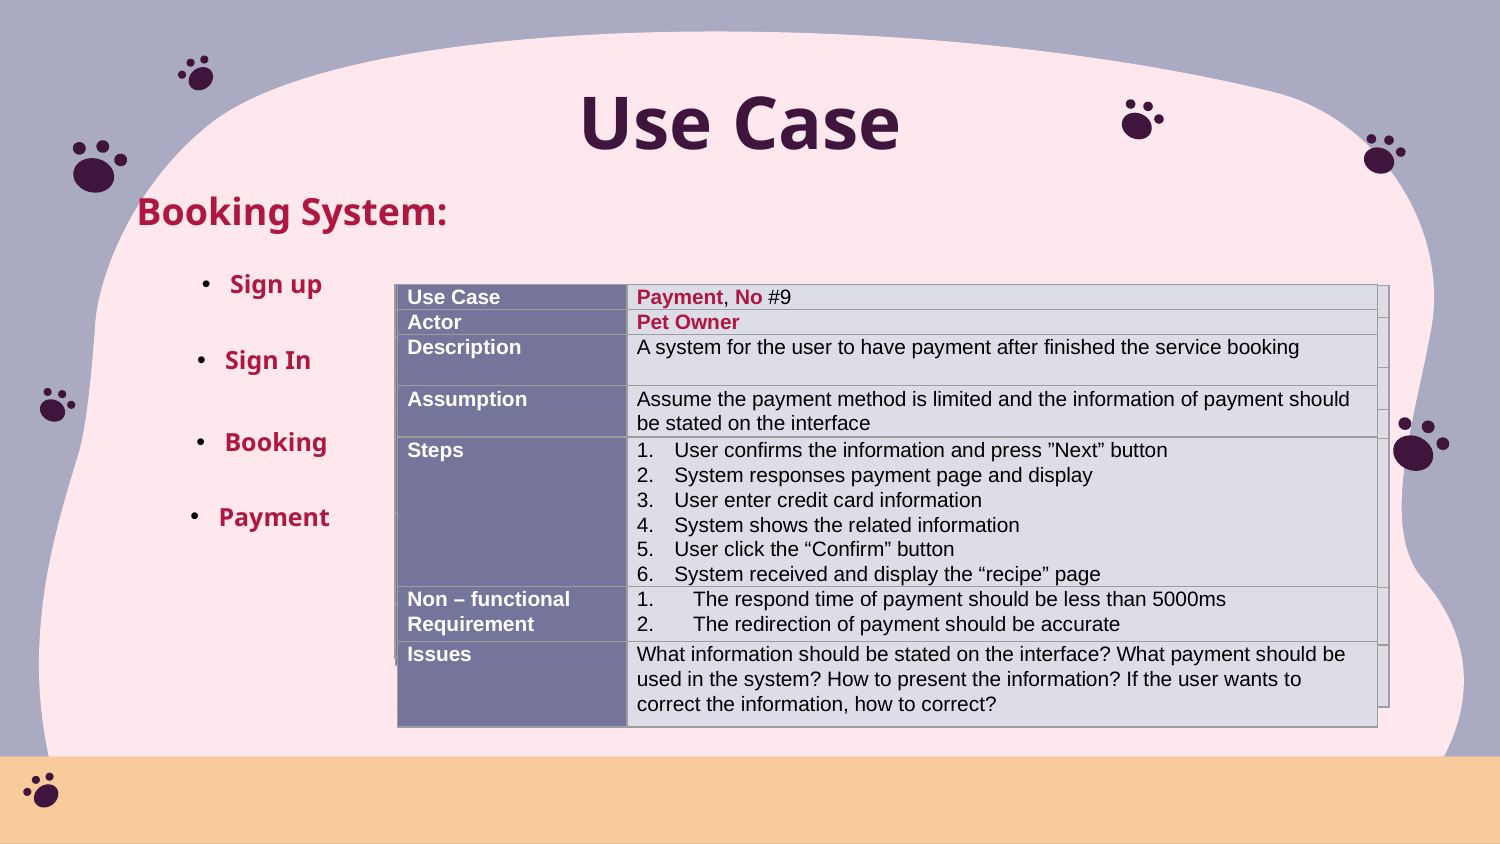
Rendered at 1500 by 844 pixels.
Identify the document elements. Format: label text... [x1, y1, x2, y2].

table_cell What information should be stated on the interface? What payment should be used in the system? How to present the information? If the user wants to correct the information, how to correct? [628, 642, 1377, 726]
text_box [25, 773, 61, 808]
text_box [1119, 99, 1162, 141]
table_header Payment, No #9 [628, 285, 1377, 309]
table_cell Description [398, 335, 626, 385]
text_box Booking System: [119, 170, 465, 251]
title Use Case [118, 72, 1382, 167]
text_box Sign up [117, 244, 407, 319]
table_cell Actor [398, 310, 626, 334]
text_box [1361, 133, 1404, 175]
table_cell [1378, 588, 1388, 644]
text_box Sign In [102, 319, 397, 400]
table_cell Issues [398, 642, 626, 726]
table_header Booking, No #8 [1378, 286, 1388, 317]
table_cell A system for the user to have payment after finished the service booking [628, 335, 1377, 385]
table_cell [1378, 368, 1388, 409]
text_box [69, 139, 126, 194]
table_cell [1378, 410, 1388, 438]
table_header Use Case [398, 285, 626, 309]
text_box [180, 56, 216, 91]
table_cell Assume the payment method is limited and the information of payment should be stated on the interface [628, 386, 1377, 436]
table_cell User confirms the information and press ”Next” button System responses payment page and display User enter credit card information System shows the related information User click the “Confirm” button System received and display the “recipe” page [628, 438, 1377, 586]
table_cell The respond time of payment should be less than 5000ms The redirection of payment should be accurate [628, 587, 1377, 641]
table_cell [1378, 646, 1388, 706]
text_box Payment [148, 482, 373, 556]
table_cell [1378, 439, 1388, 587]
table_cell Steps [398, 438, 626, 586]
table_cell Non – functional Requirement [398, 587, 626, 641]
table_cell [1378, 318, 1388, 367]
text_box Booking [117, 402, 394, 482]
table_cell Assumption [398, 386, 626, 436]
table_cell Pet Owner [628, 310, 1377, 334]
